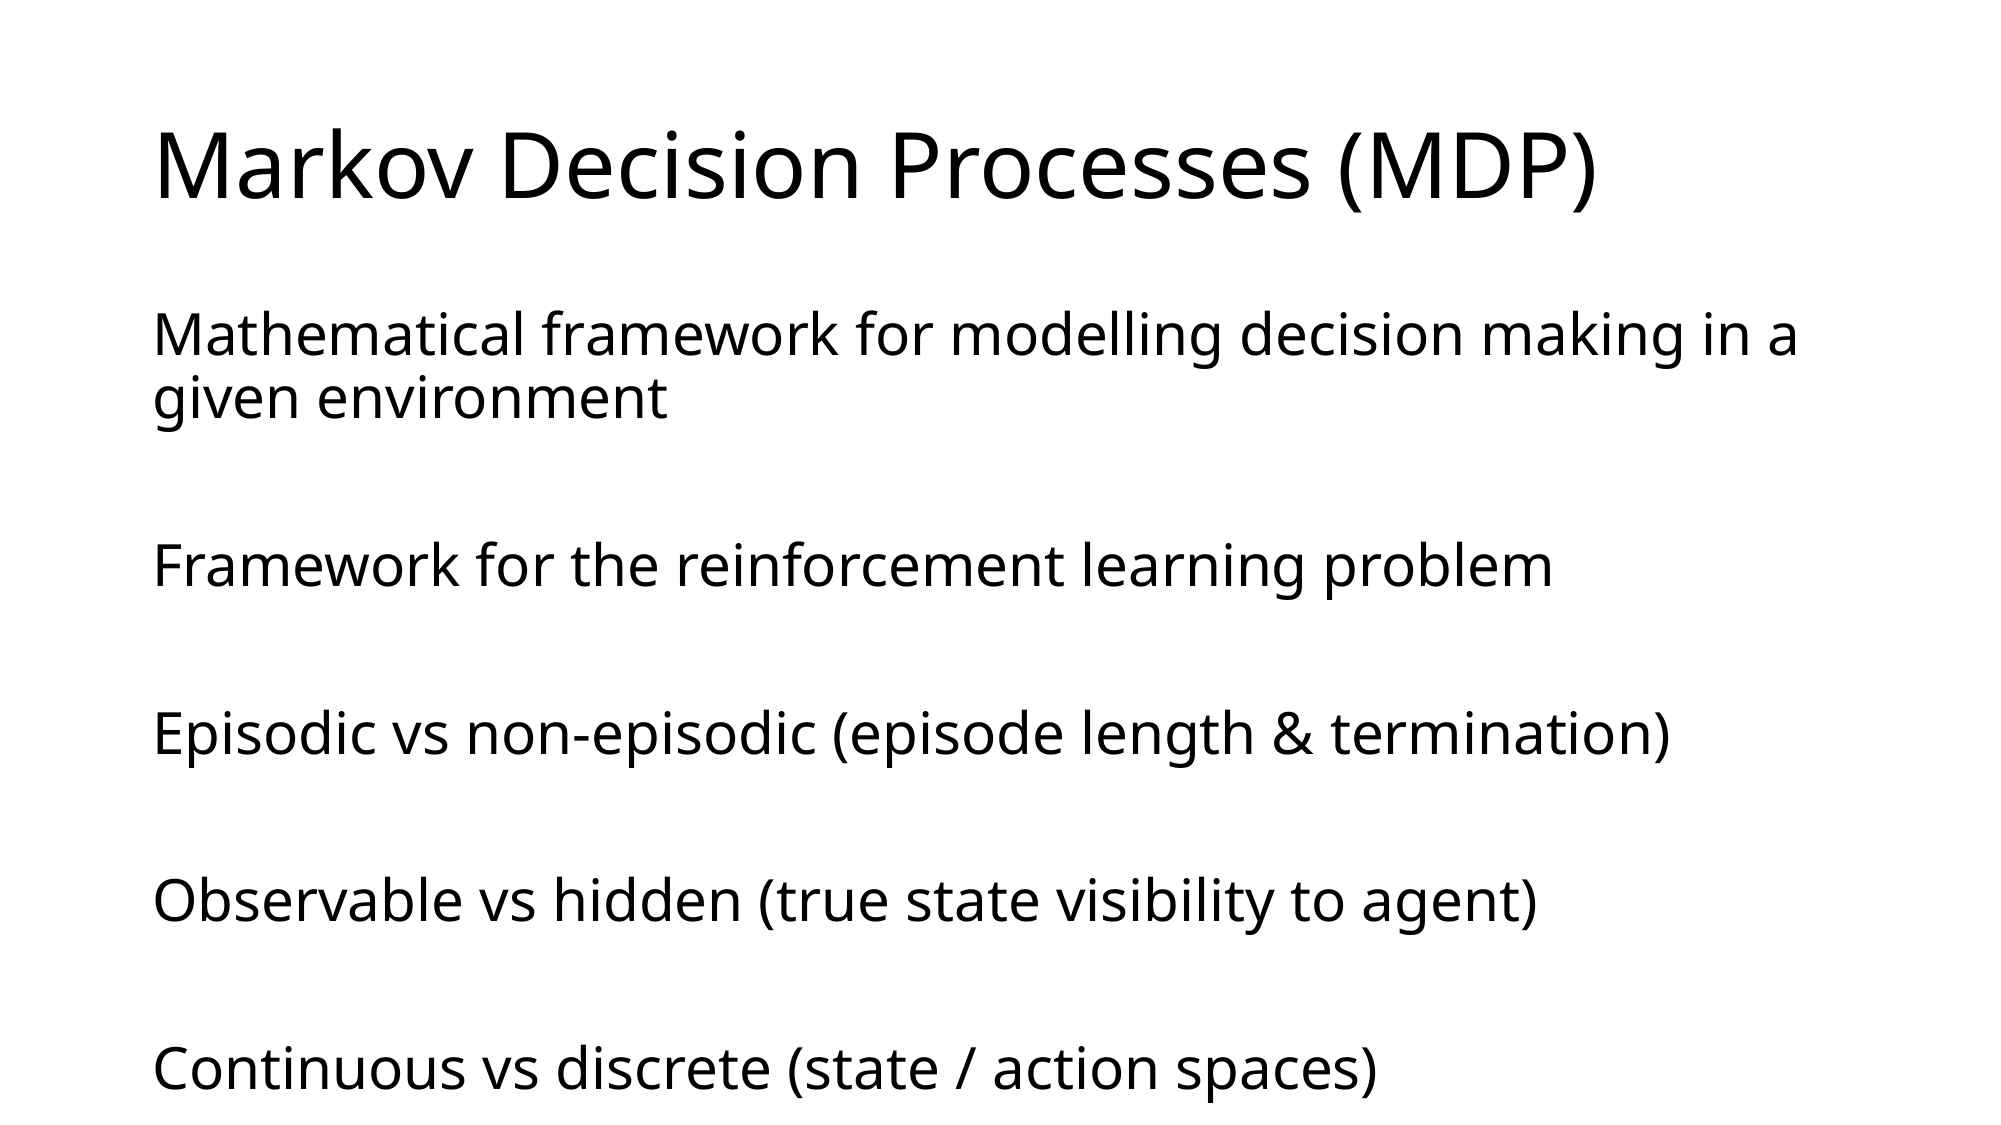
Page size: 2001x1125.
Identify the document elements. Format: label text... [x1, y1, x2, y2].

title Markov Decision Processes (MDP) [137, 59, 1893, 278]
list Mathematical framework for modelling decision making in a given environment Framework for the reinforcement learning problem Episodic vs non-episodic (episode length & termination) Observable vs hidden (true state visibility to agent) Continuous vs discrete (state / action spaces) [137, 298, 1863, 1059]
